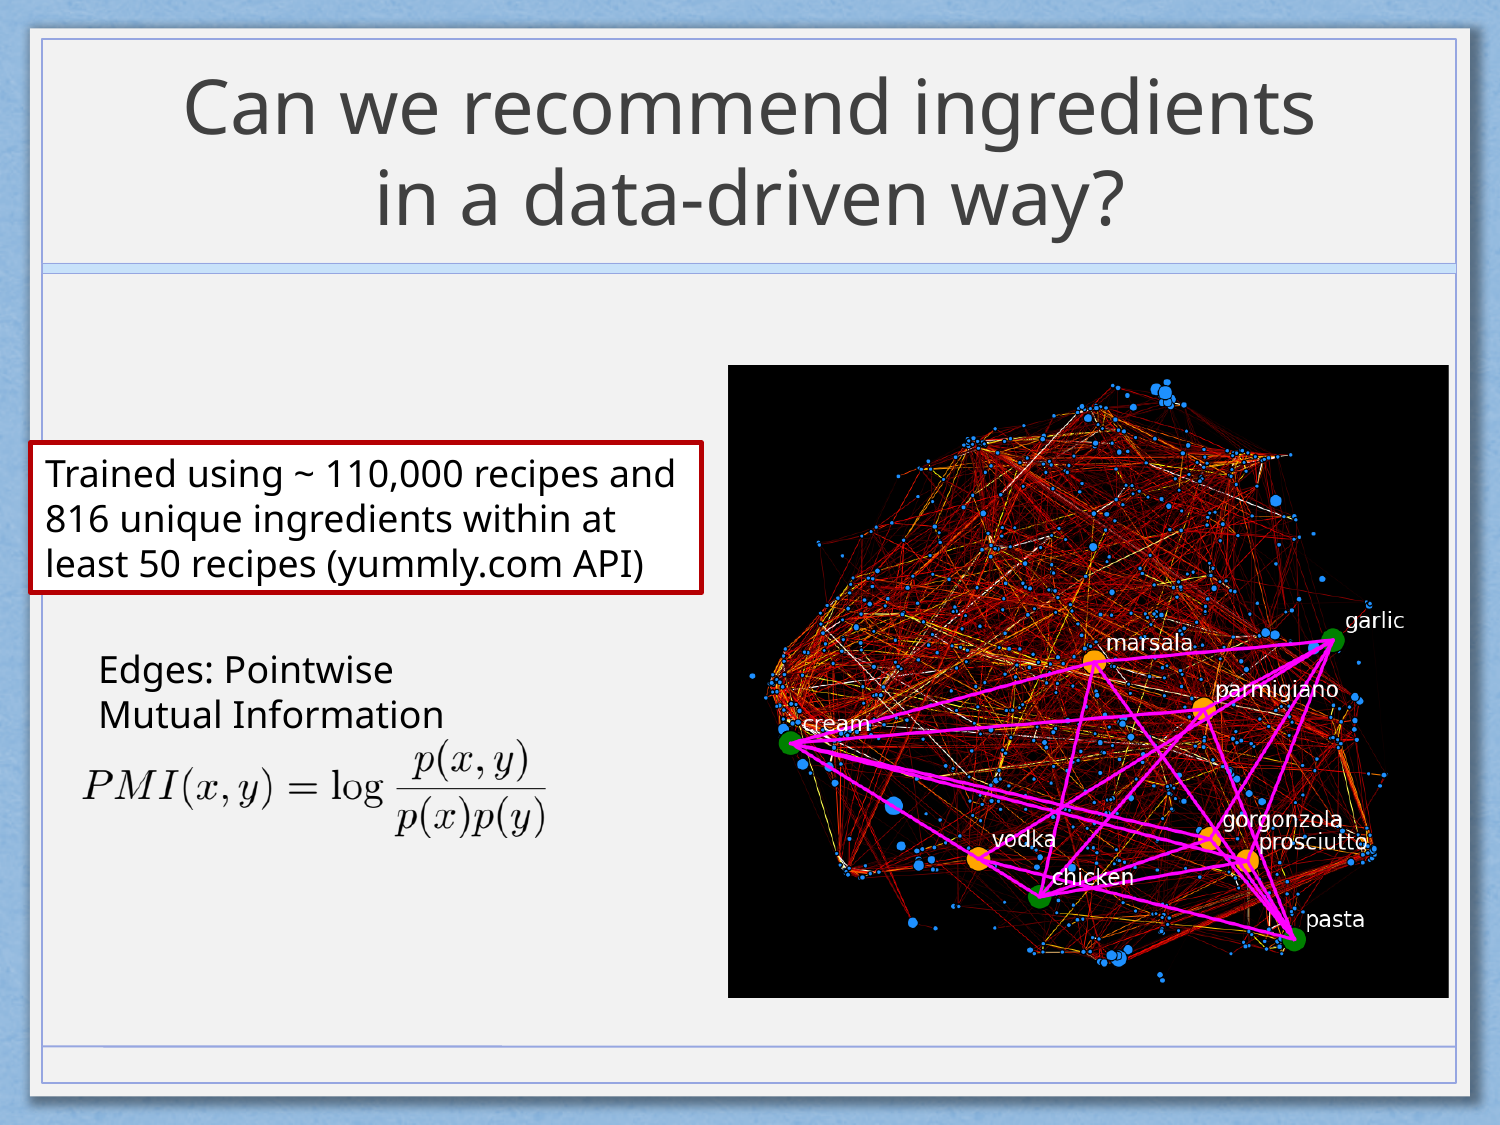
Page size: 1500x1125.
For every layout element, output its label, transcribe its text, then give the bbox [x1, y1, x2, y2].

picture [727, 364, 1449, 999]
text_box Trained using ~ 110,000 recipes and 816 unique ingredients within at least 50 recipes (yummly.com API) [28, 440, 704, 595]
title Can we recommend ingredients in a data-driven way? [147, 40, 1353, 260]
picture [80, 737, 547, 838]
text_box Edges: Pointwise Mutual Information [83, 638, 460, 731]
